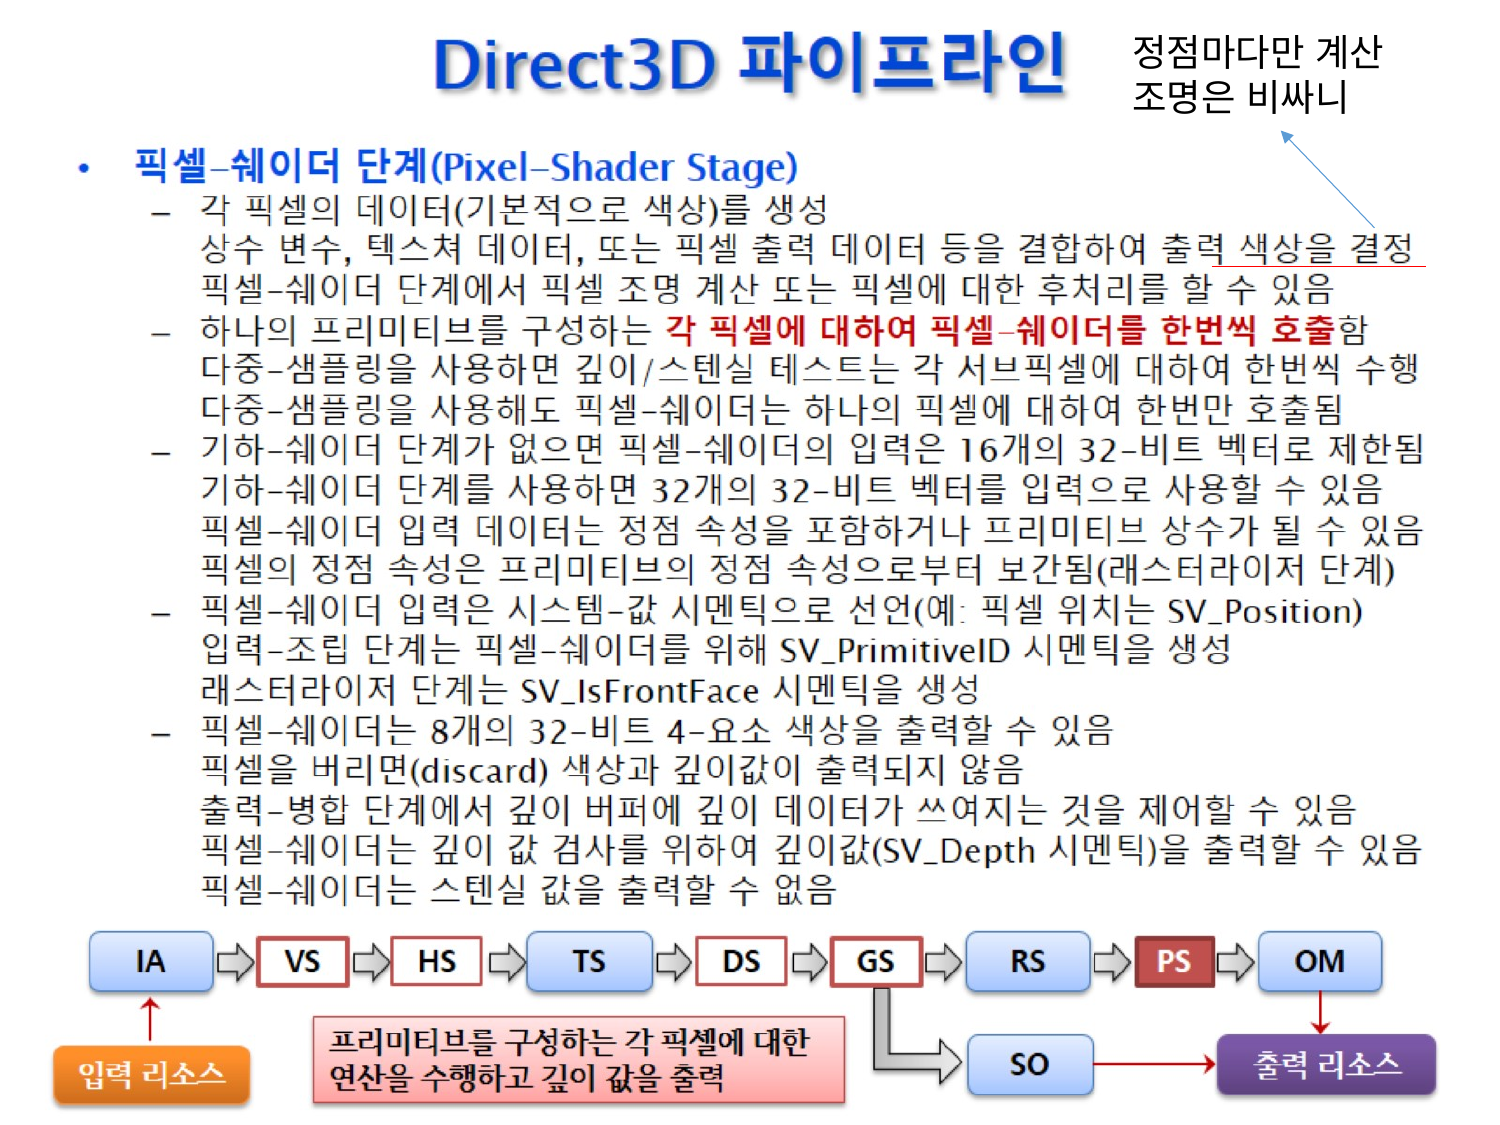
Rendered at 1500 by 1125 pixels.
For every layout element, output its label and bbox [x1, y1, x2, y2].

text_box [1280, 130, 1375, 228]
picture [0, 0, 1500, 1125]
